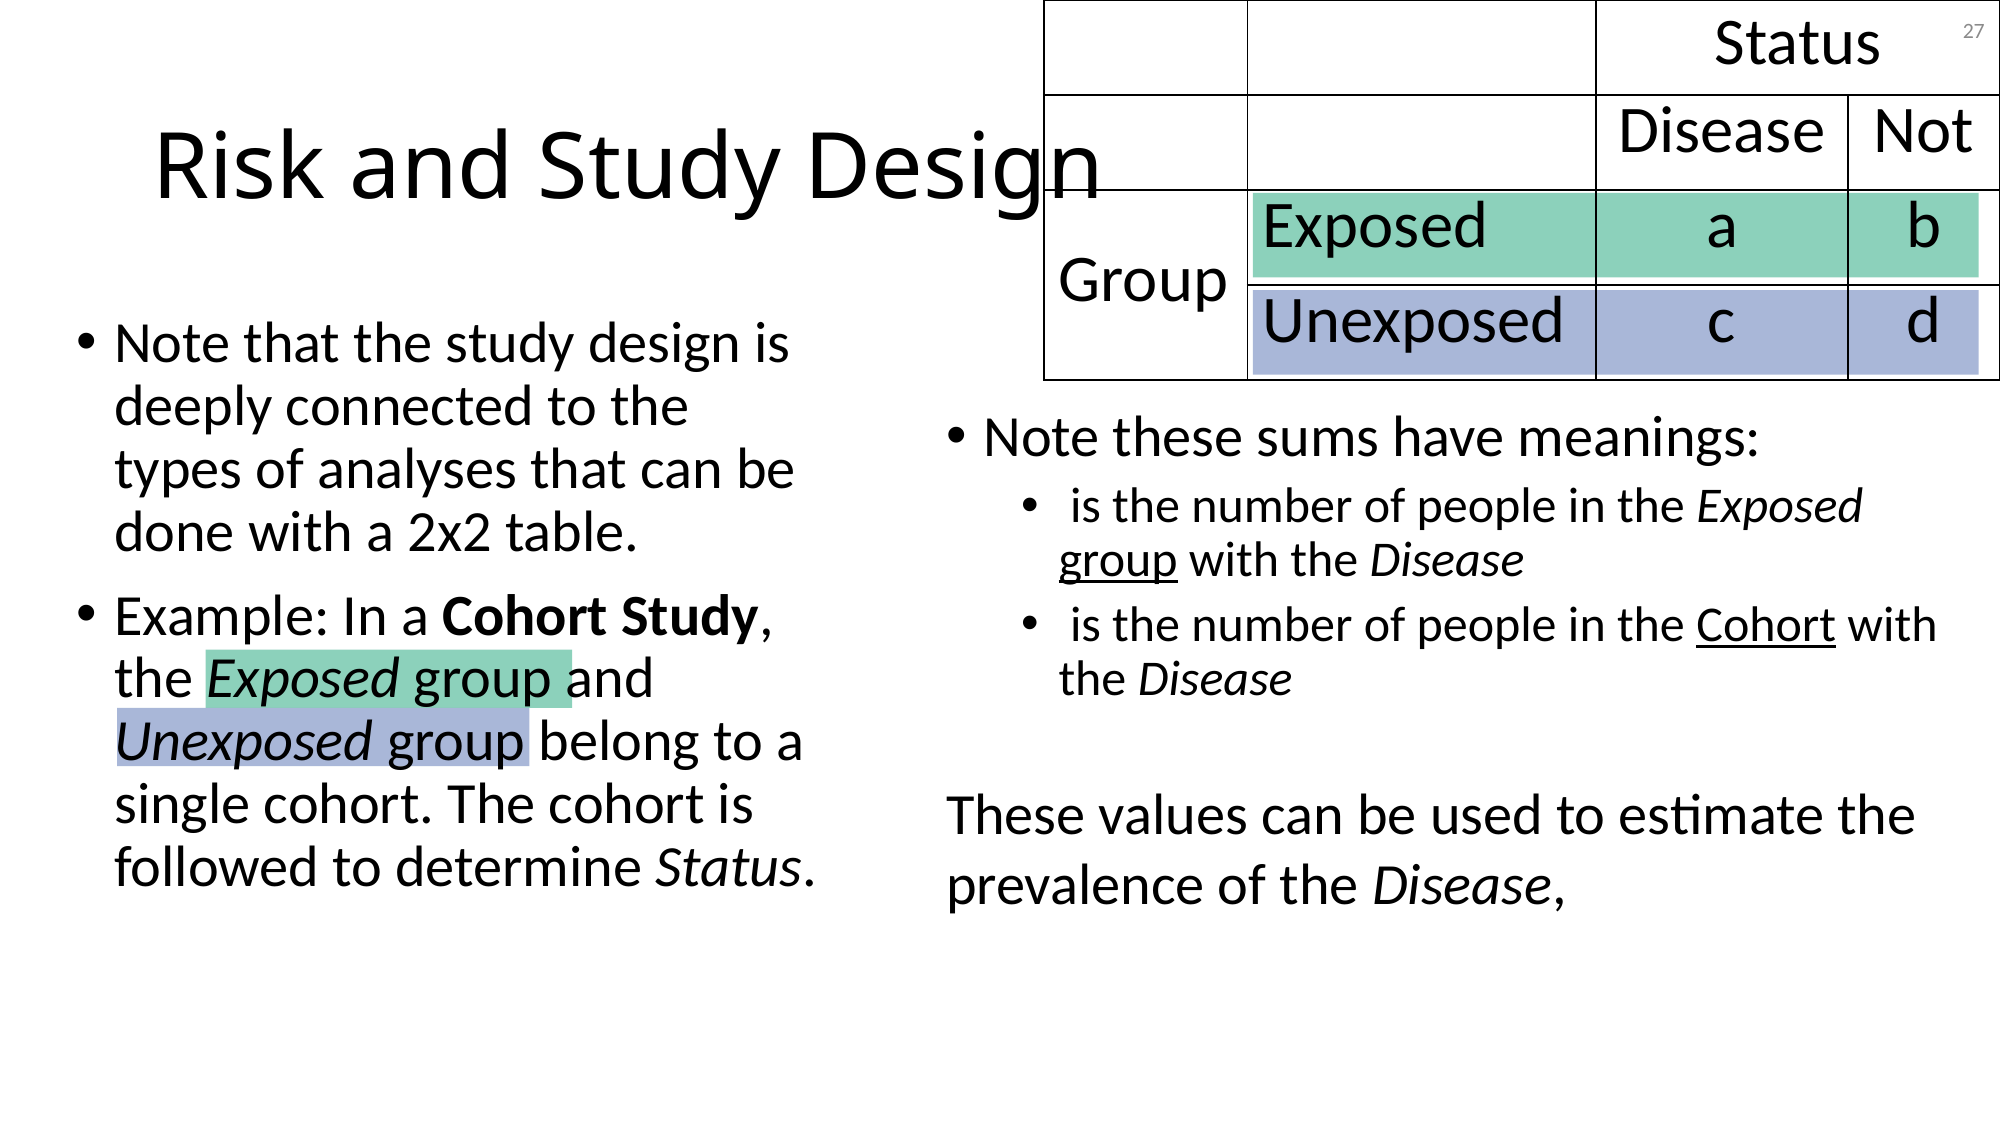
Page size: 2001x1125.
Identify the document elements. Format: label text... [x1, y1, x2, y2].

table_header Status [1597, 60, 1999, 94]
list Note that the study design is deeply connected to the types of analyses that can be done with a 2x2 table. Example: In a Cohort Study, the Exposed group and Unexposed group belong to a single cohort. The cohort is followed to determine Status. [61, 305, 843, 1019]
table_cell b [1849, 191, 1999, 284]
table_cell [1248, 96, 1595, 189]
table_header [1045, 1, 1247, 94]
table_cell Not [1849, 96, 1999, 189]
table_cell a [1597, 191, 1847, 284]
slide_number 27 [1550, 0, 2000, 60]
title Risk and Study Design [137, 59, 1043, 278]
table_header [1248, 1, 1595, 94]
table_cell Exposed [1248, 191, 1595, 284]
table_cell Group [1045, 191, 1247, 379]
table_cell d [1849, 286, 1999, 379]
table_cell Unexposed [1248, 286, 1595, 379]
table_cell [1045, 96, 1247, 189]
table_cell Disease [1597, 96, 1847, 189]
table_cell c [1597, 286, 1847, 379]
